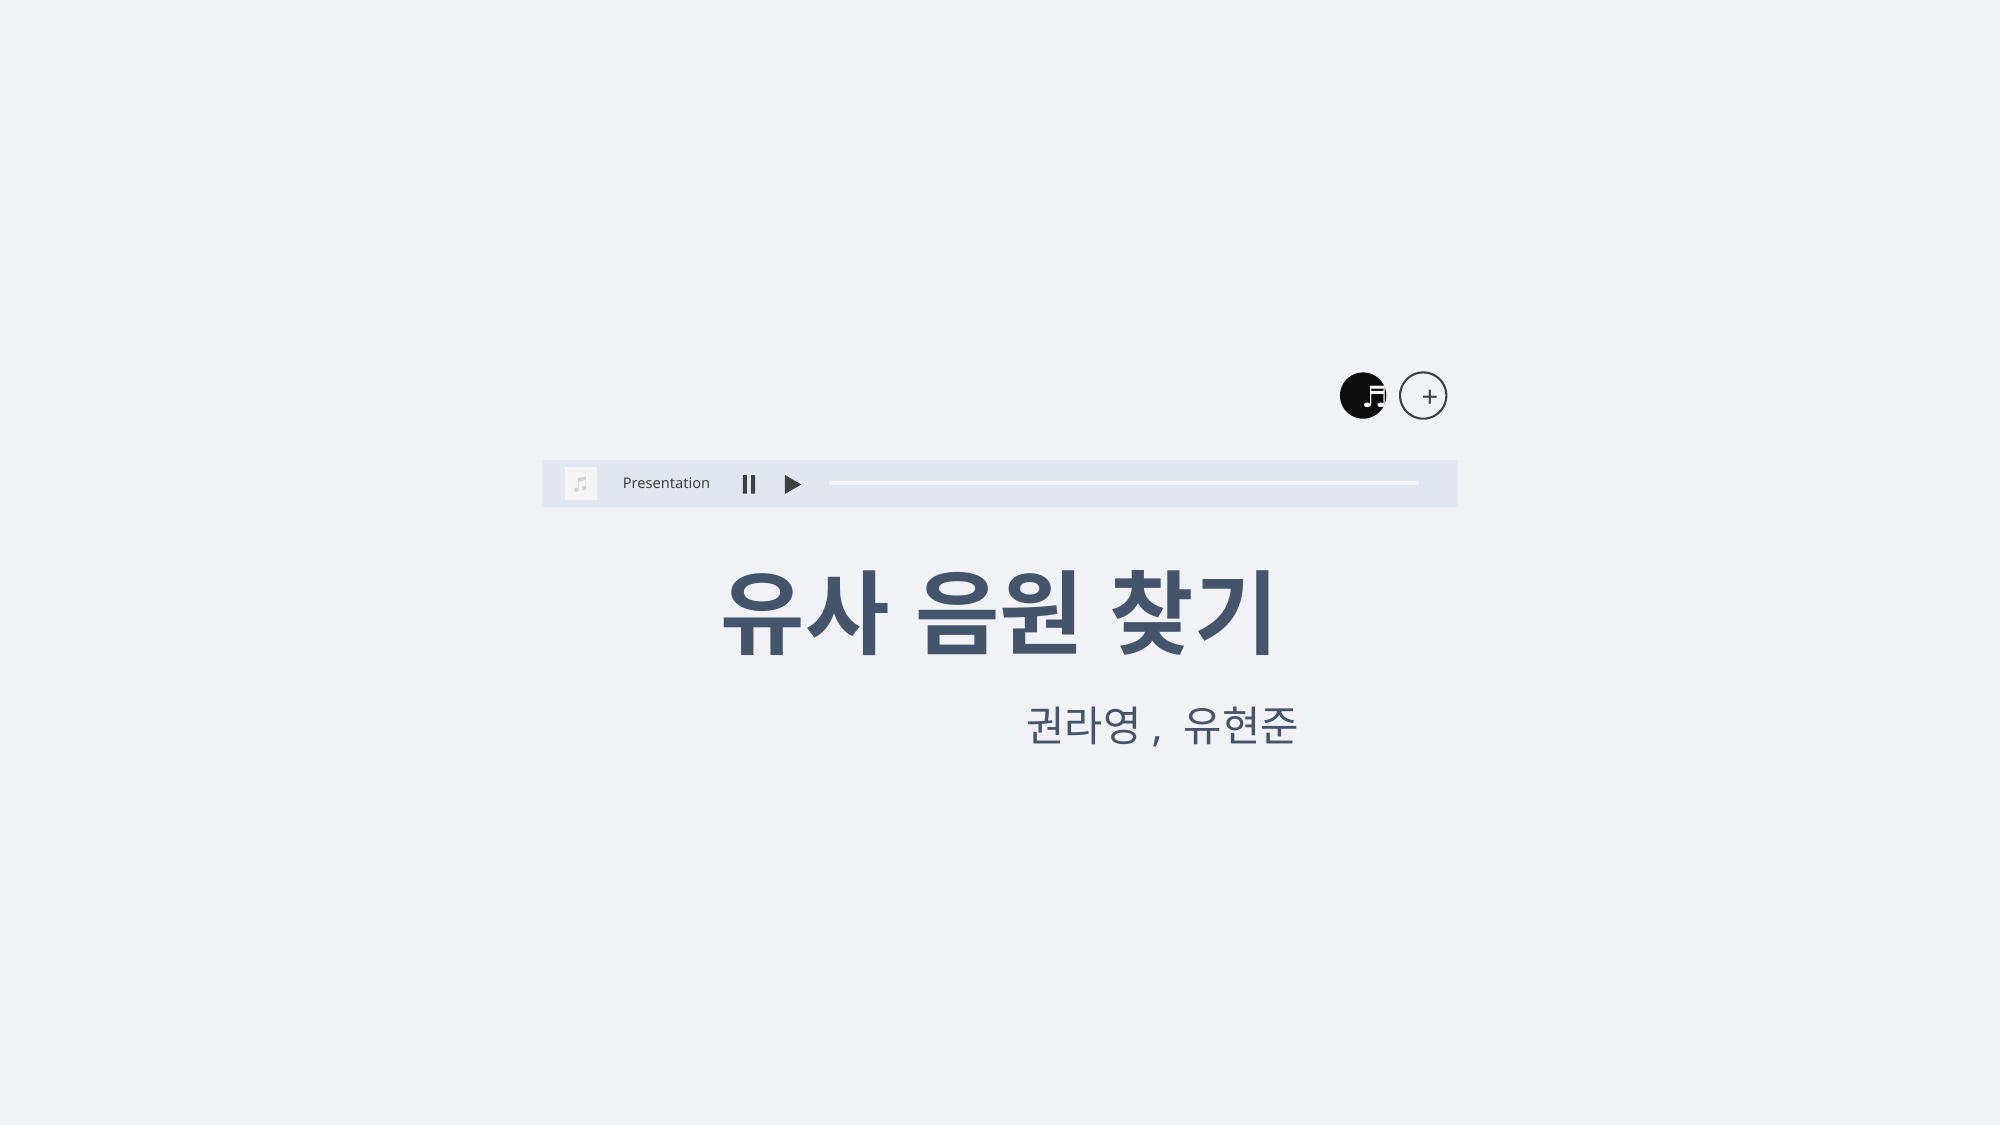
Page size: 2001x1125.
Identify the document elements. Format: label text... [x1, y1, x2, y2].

text_box [783, 473, 804, 496]
picture [565, 467, 598, 500]
text_box [742, 474, 748, 495]
text_box [750, 474, 756, 495]
text_box ♬ [1338, 371, 1388, 420]
text_box 유사 음원 찾기 [259, 548, 1741, 673]
text_box + [1399, 371, 1448, 420]
text_box Presentation [608, 467, 741, 500]
text_box 권라영, 유현준 [249, 698, 1315, 970]
text_box [541, 459, 1459, 508]
